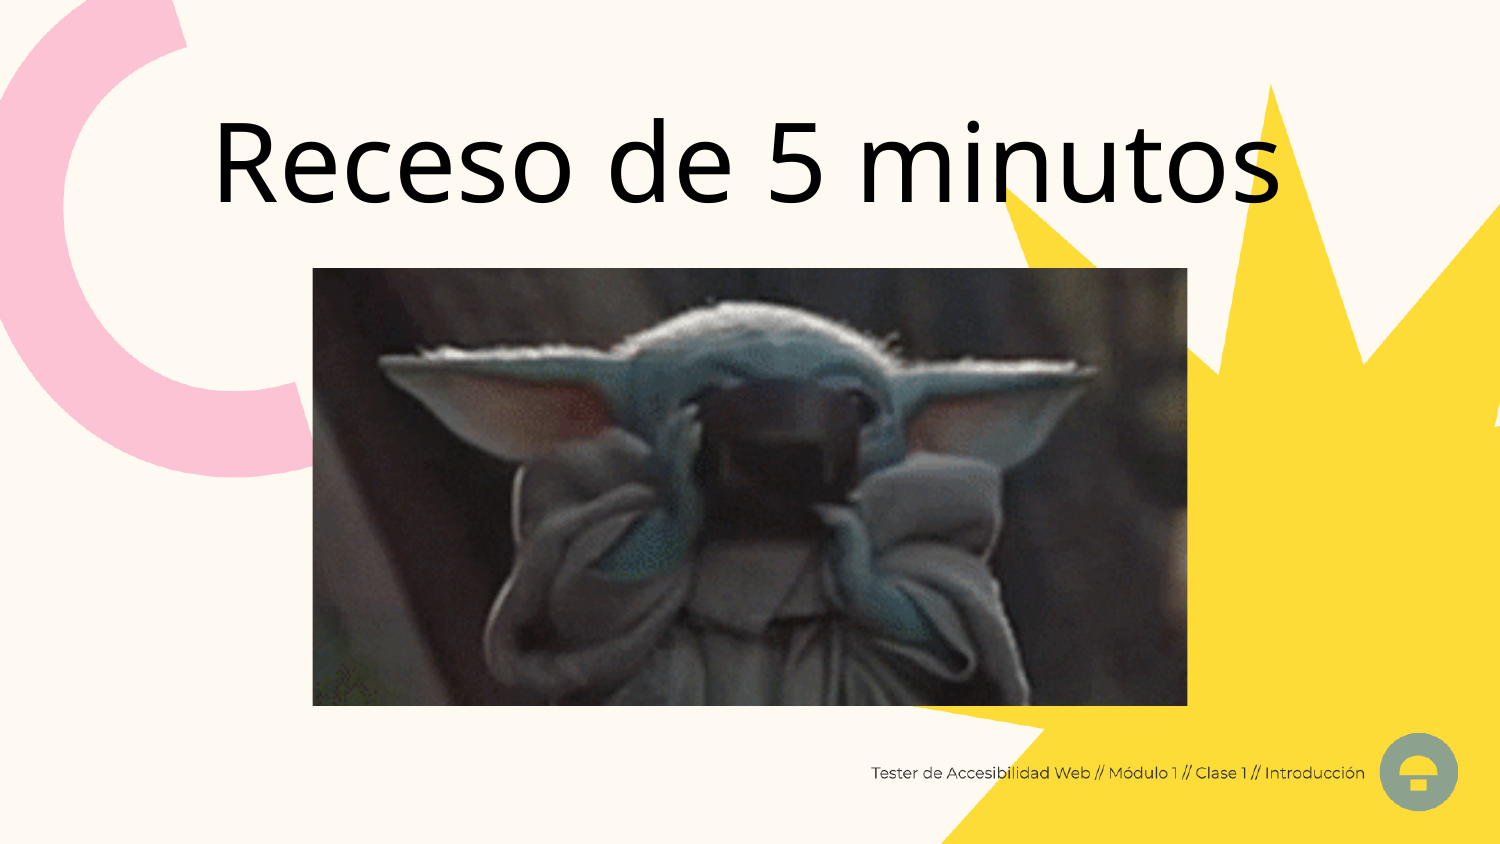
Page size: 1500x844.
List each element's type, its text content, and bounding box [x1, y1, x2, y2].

text_box Receso de 5 minutos [34, 77, 1461, 240]
picture [0, 0, 1500, 844]
